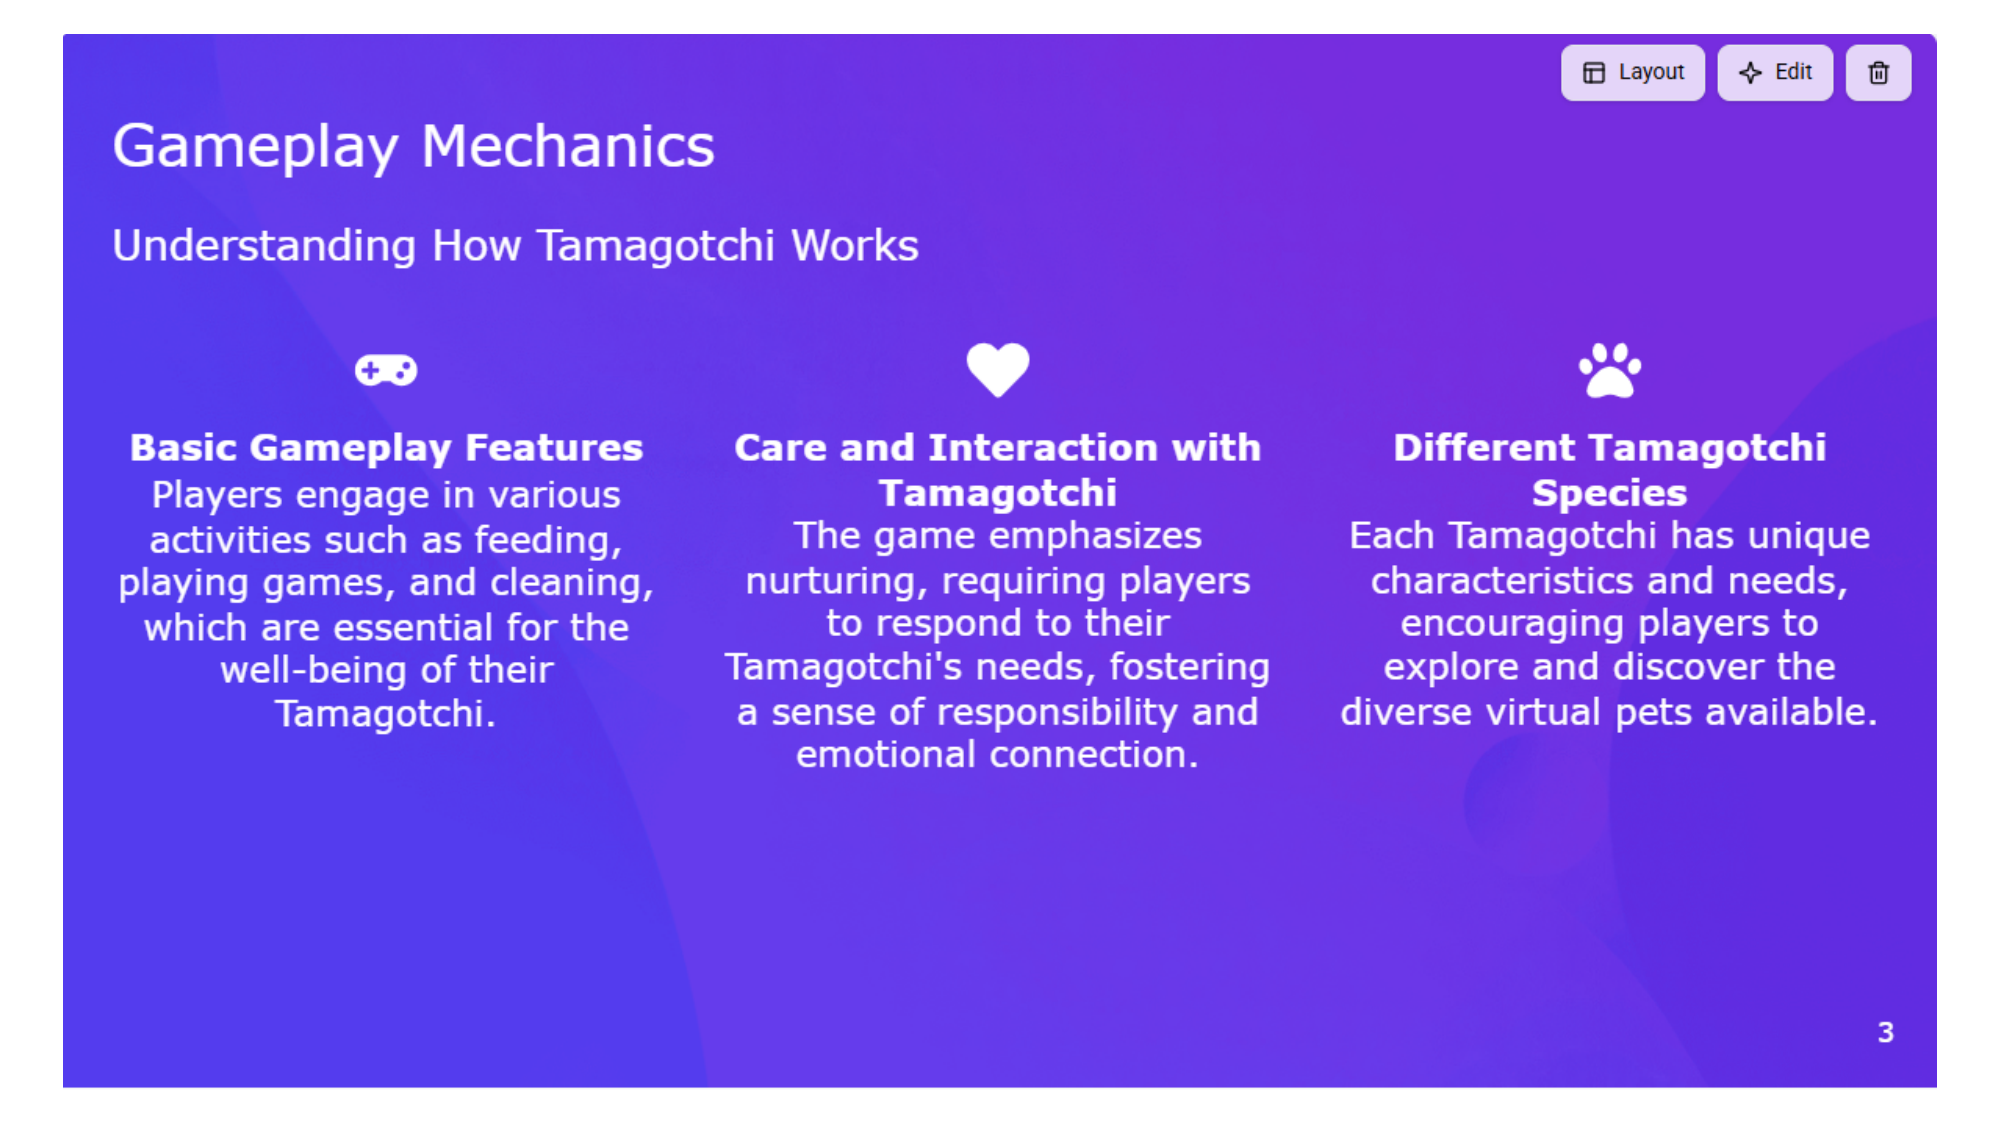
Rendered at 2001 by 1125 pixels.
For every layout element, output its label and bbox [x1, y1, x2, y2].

picture [63, 34, 1937, 1091]
